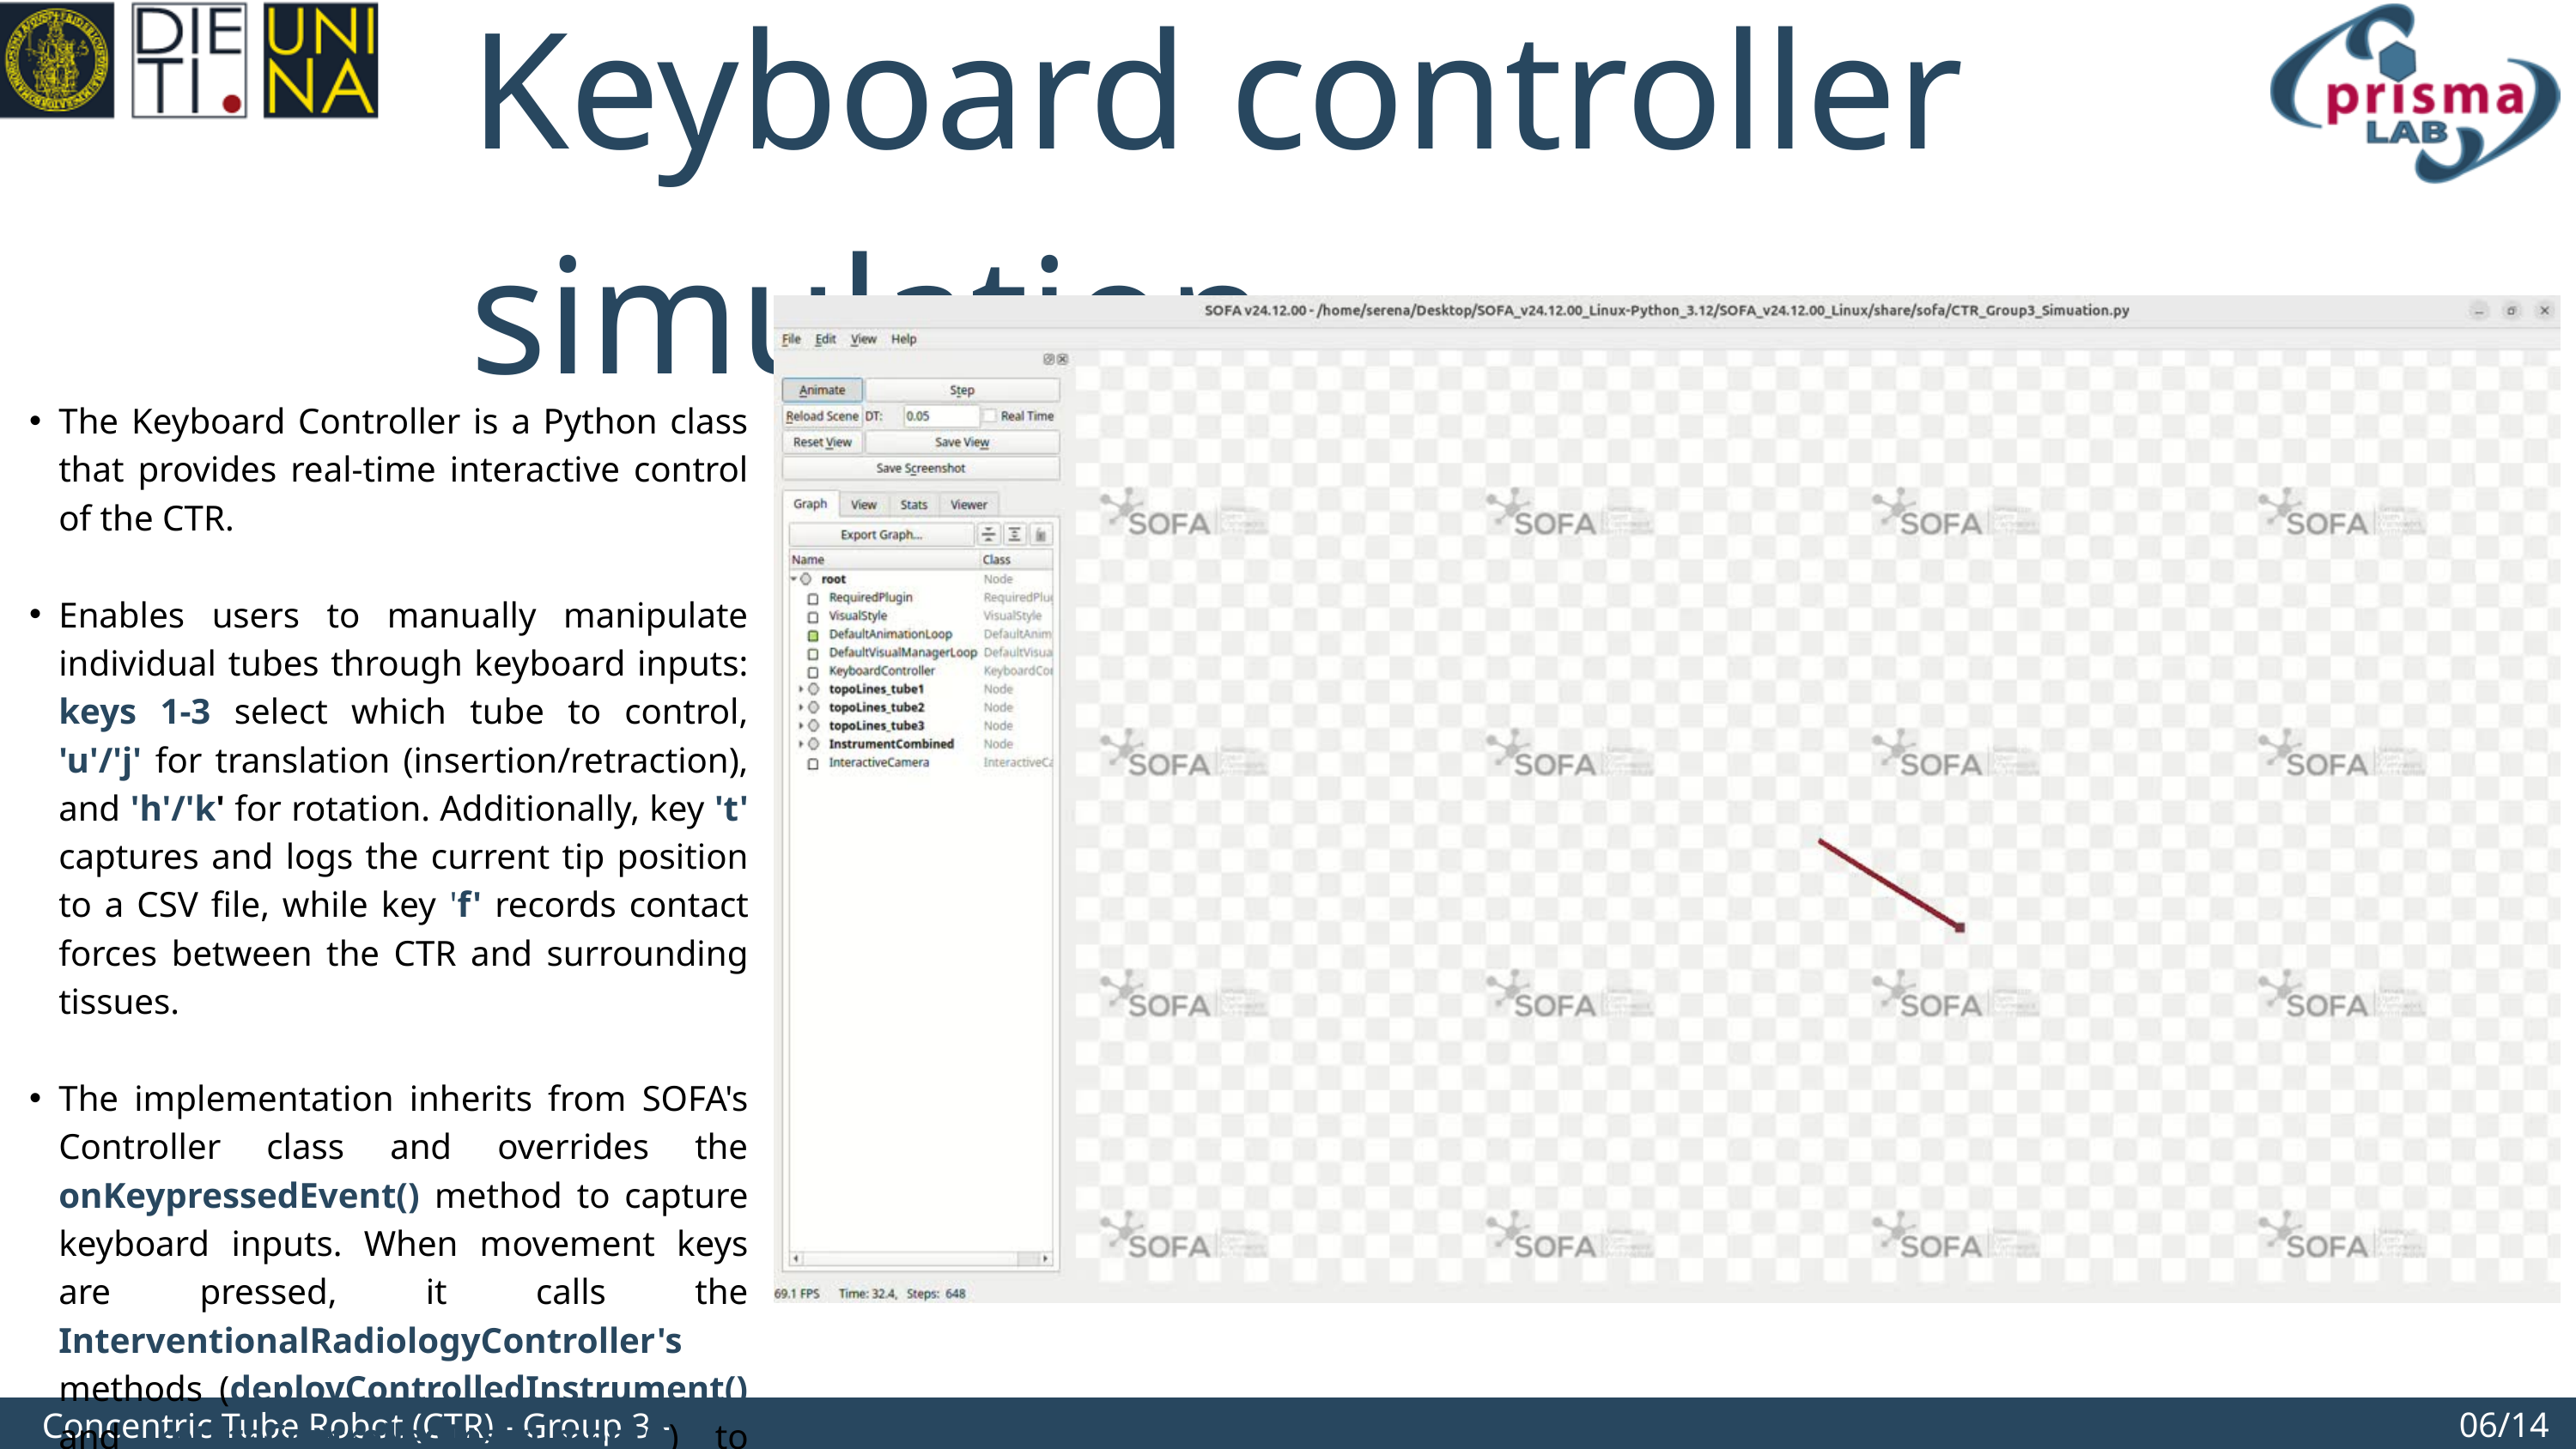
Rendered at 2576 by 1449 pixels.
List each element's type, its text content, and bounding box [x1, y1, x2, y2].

text_box The Keyboard Controller is a Python class that provides real-time interactive control of the CTR. Enables users to manually manipulate individual tubes through keyboard inputs: keys 1-3 select which tube to control, 'u'/'j' for translation (insertion/retraction), and 'h'/'k' for rotation. Additionally, key 't' captures and logs the current tip position to a CSV file, while key 'f' records contact forces between the CTR and surrounding tissues. The implementation inherits from SOFA's Controller class and overrides the onKeypressedEvent() method to capture keyboard inputs. When movement keys are pressed, it calls the InterventionalRadiologyController's methods (deployControlledInstrument() and rotateControlledInstrument()) to actuate the selected tube. [0, 392, 749, 1394]
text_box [0, 1397, 2576, 1449]
text_box [0, 0, 379, 123]
text_box [2270, 3, 2561, 191]
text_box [772, 294, 2561, 1304]
text_box Keyboard controller simulation [470, 0, 2505, 632]
